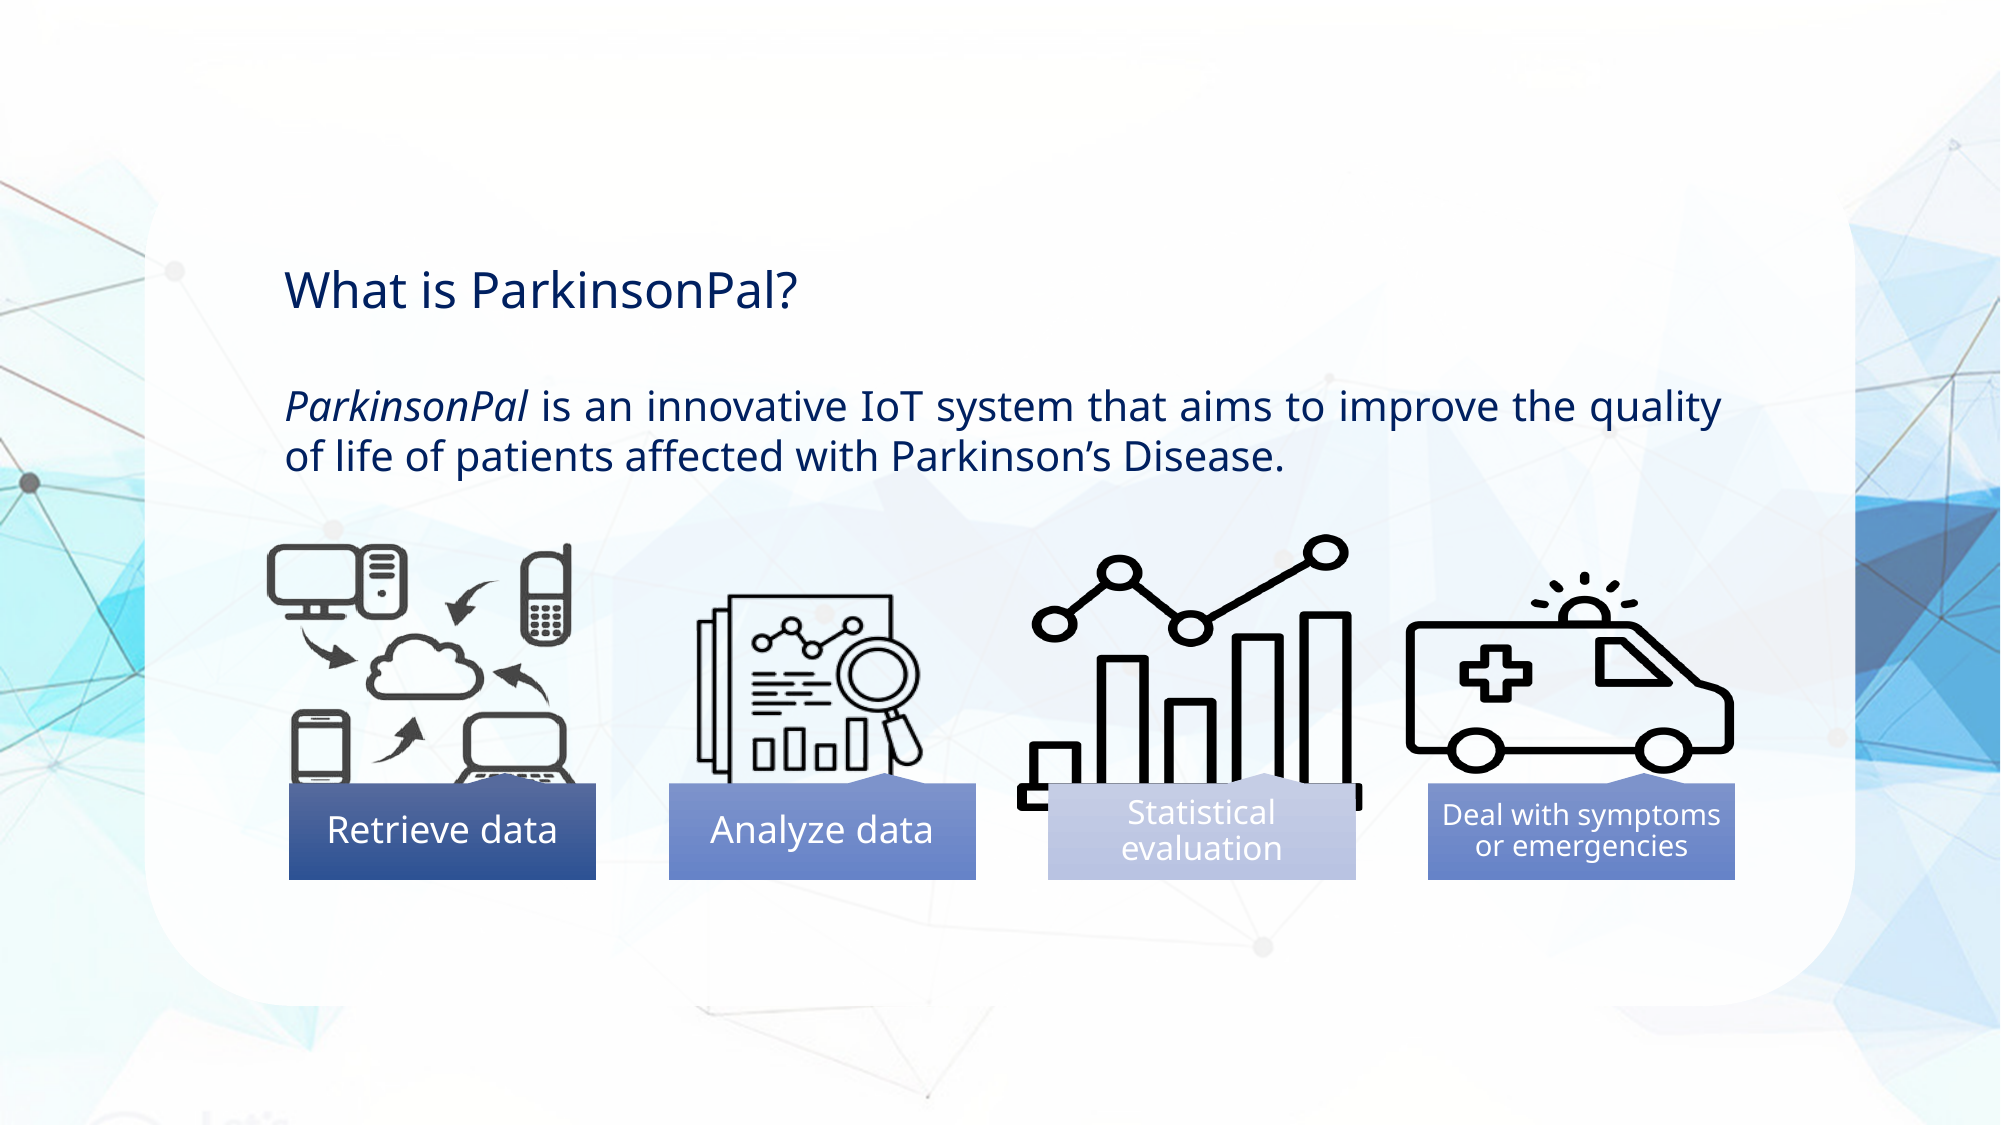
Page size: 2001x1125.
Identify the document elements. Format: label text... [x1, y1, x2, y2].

text_box What is ParkinsonPal? [269, 250, 907, 326]
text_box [210, 534, 1790, 881]
text_box ParkinsonPal is an innovative IoT system that aims to improve the quality of life of patients affected with Parkinson’s Disease. [269, 372, 1738, 488]
picture [0, 0, 2001, 1125]
